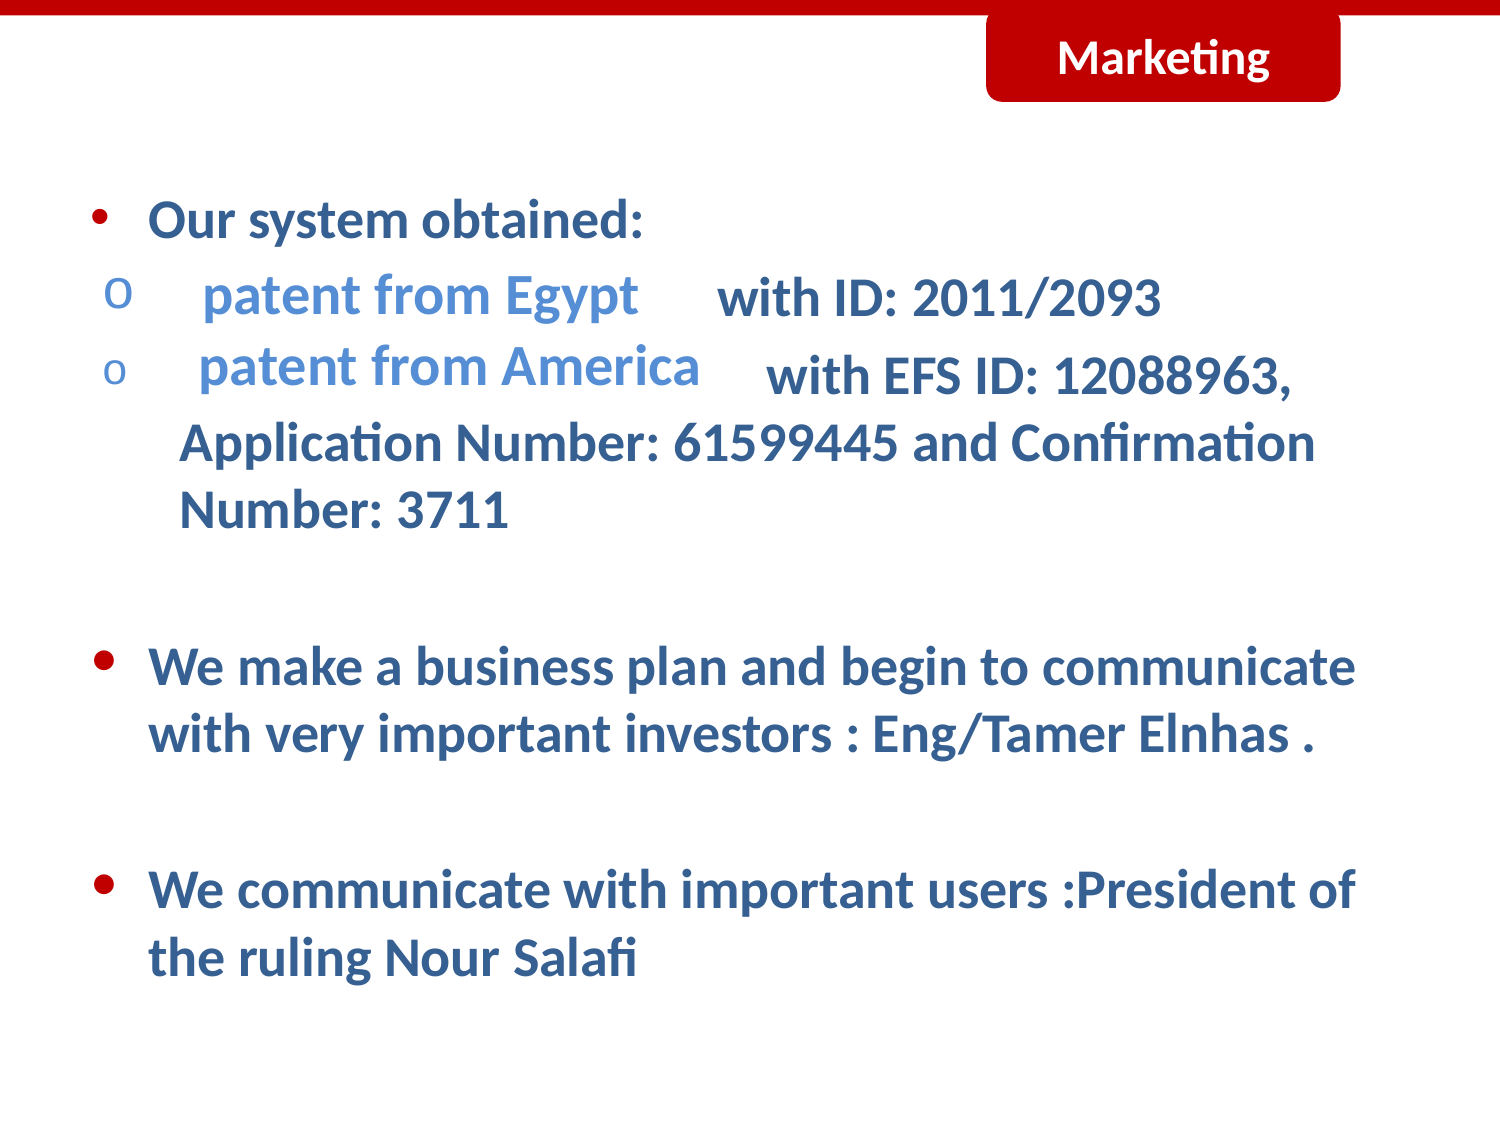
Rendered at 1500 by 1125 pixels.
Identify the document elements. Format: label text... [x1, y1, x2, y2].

text_box patent from Egypt [187, 248, 713, 319]
text_box patent from America [131, 319, 769, 405]
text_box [0, 0, 1500, 102]
list Our system obtained: with ID: 2011/2093 with EFS ID: 12088963, Application Number: 61599445 and Confirmation Number: 3711 We make a business plan and begin to communicate with very important investors : Eng/Tamer Elnhas . We communicate with important users :President of the ruling Nour Salafi [75, 174, 1425, 1005]
